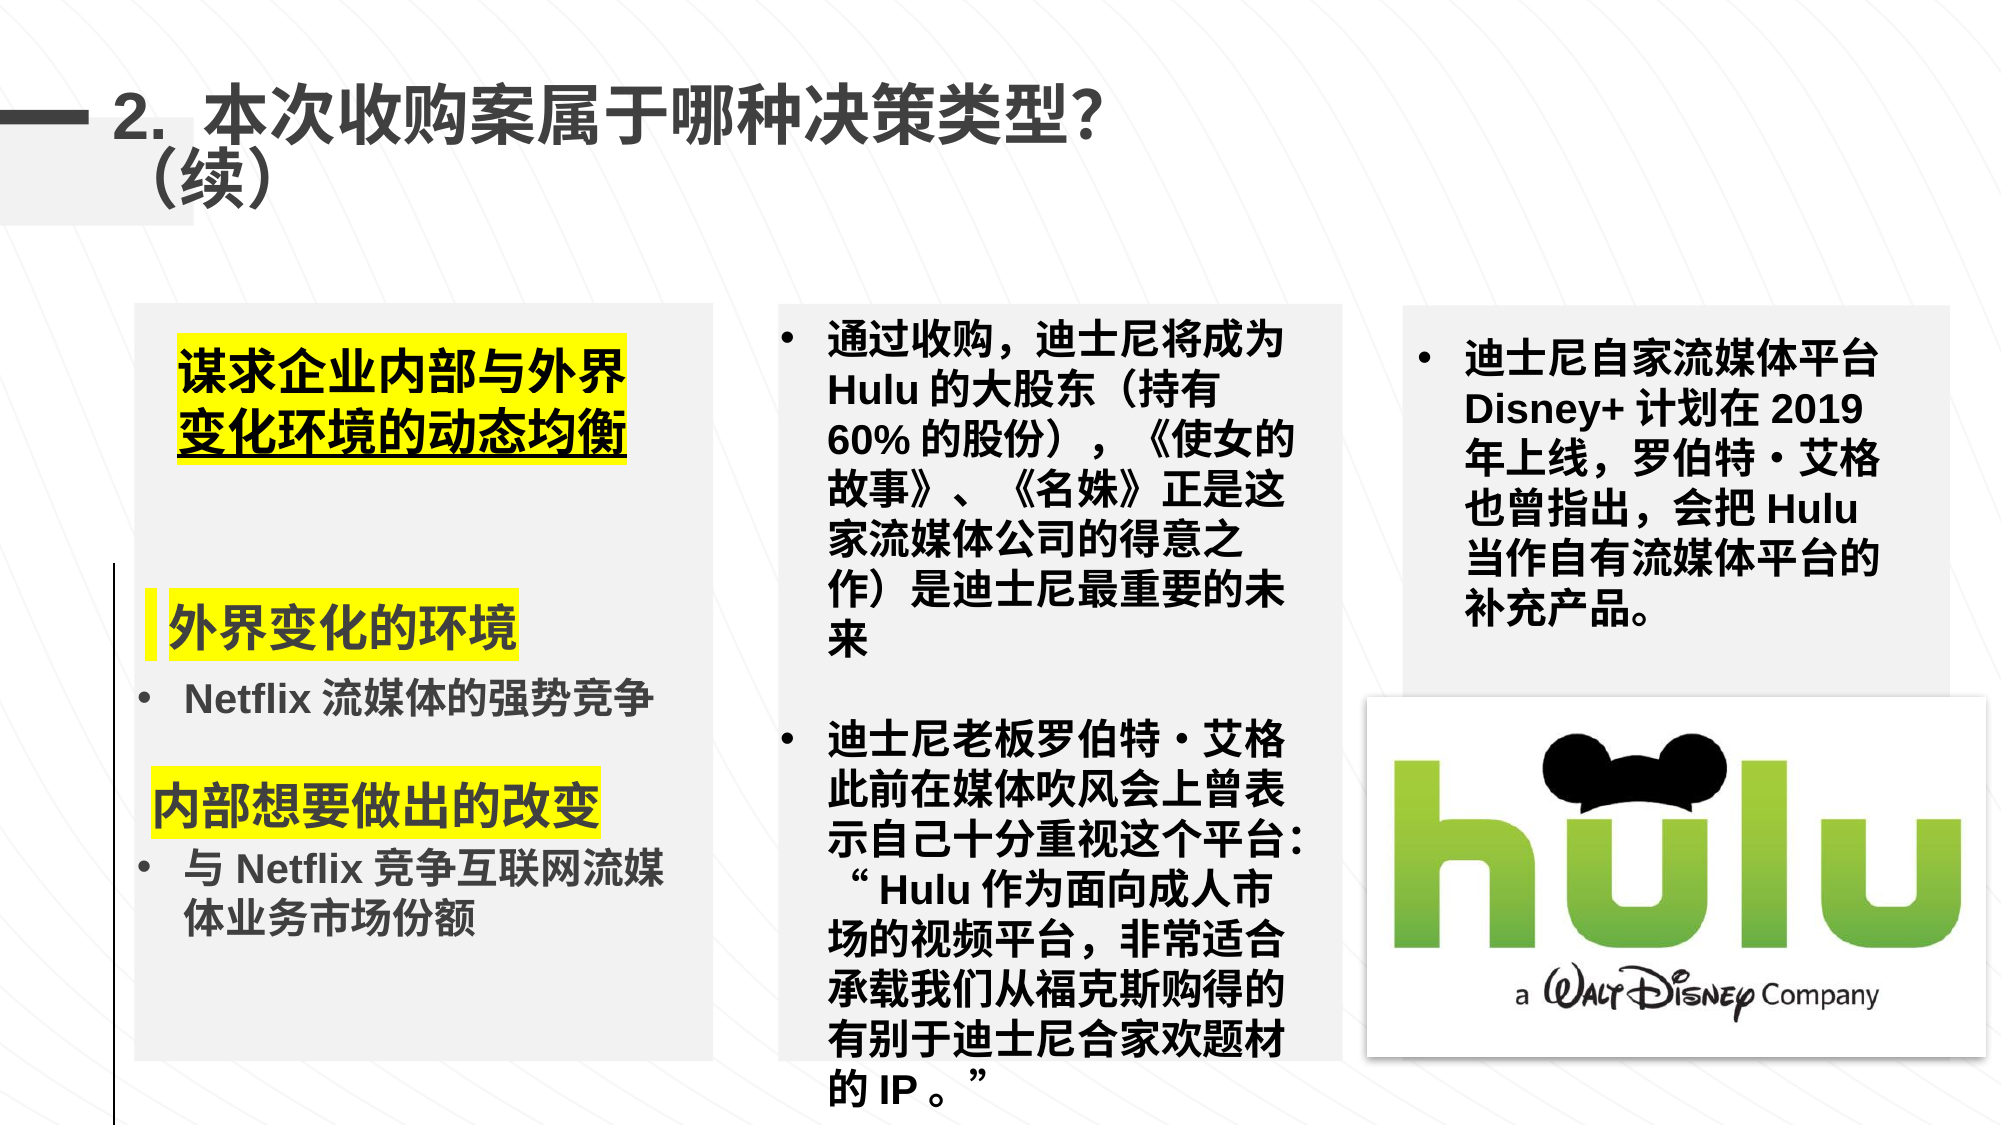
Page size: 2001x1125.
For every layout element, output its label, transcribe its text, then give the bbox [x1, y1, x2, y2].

text_box 通过收购，迪士尼将成为Hulu的大股东（持有60%的股份），《使女的故事》、《名姝》正是这家流媒体公司的得意之作）是迪士尼最重要的未来 迪士尼老板罗伯特•艾格此前在媒体吹风会上曾表示自己十分重视这个平台：“Hulu作为面向成人市场的视频平台，非常适合承载我们从福克斯购得的有别于迪士尼合家欢题材的IP。” [765, 305, 1330, 1121]
text_box 内部想要做出的改变 [136, 766, 617, 834]
text_box [777, 303, 1344, 1062]
text_box [1401, 304, 1951, 694]
text_box 与Netflix竞争互联网流媒体业务市场份额 [122, 834, 684, 949]
title 2. 本次收购案属于哪种决策类型？ （续） [98, 81, 1367, 162]
text_box 迪士尼自家流媒体平台Disney+计划在2019年上线，罗伯特•艾格也曾指出，会把Hulu当作自有流媒体平台的补充产品。 [1402, 324, 1907, 690]
text_box Netflix流媒体的强势竞争 [122, 664, 684, 780]
picture [1381, 711, 1971, 1043]
text_box 外界变化的环境 [130, 588, 534, 664]
text_box [133, 302, 714, 1062]
text_box 谋求企业内部与外界变化环境的动态均衡 [162, 332, 644, 469]
